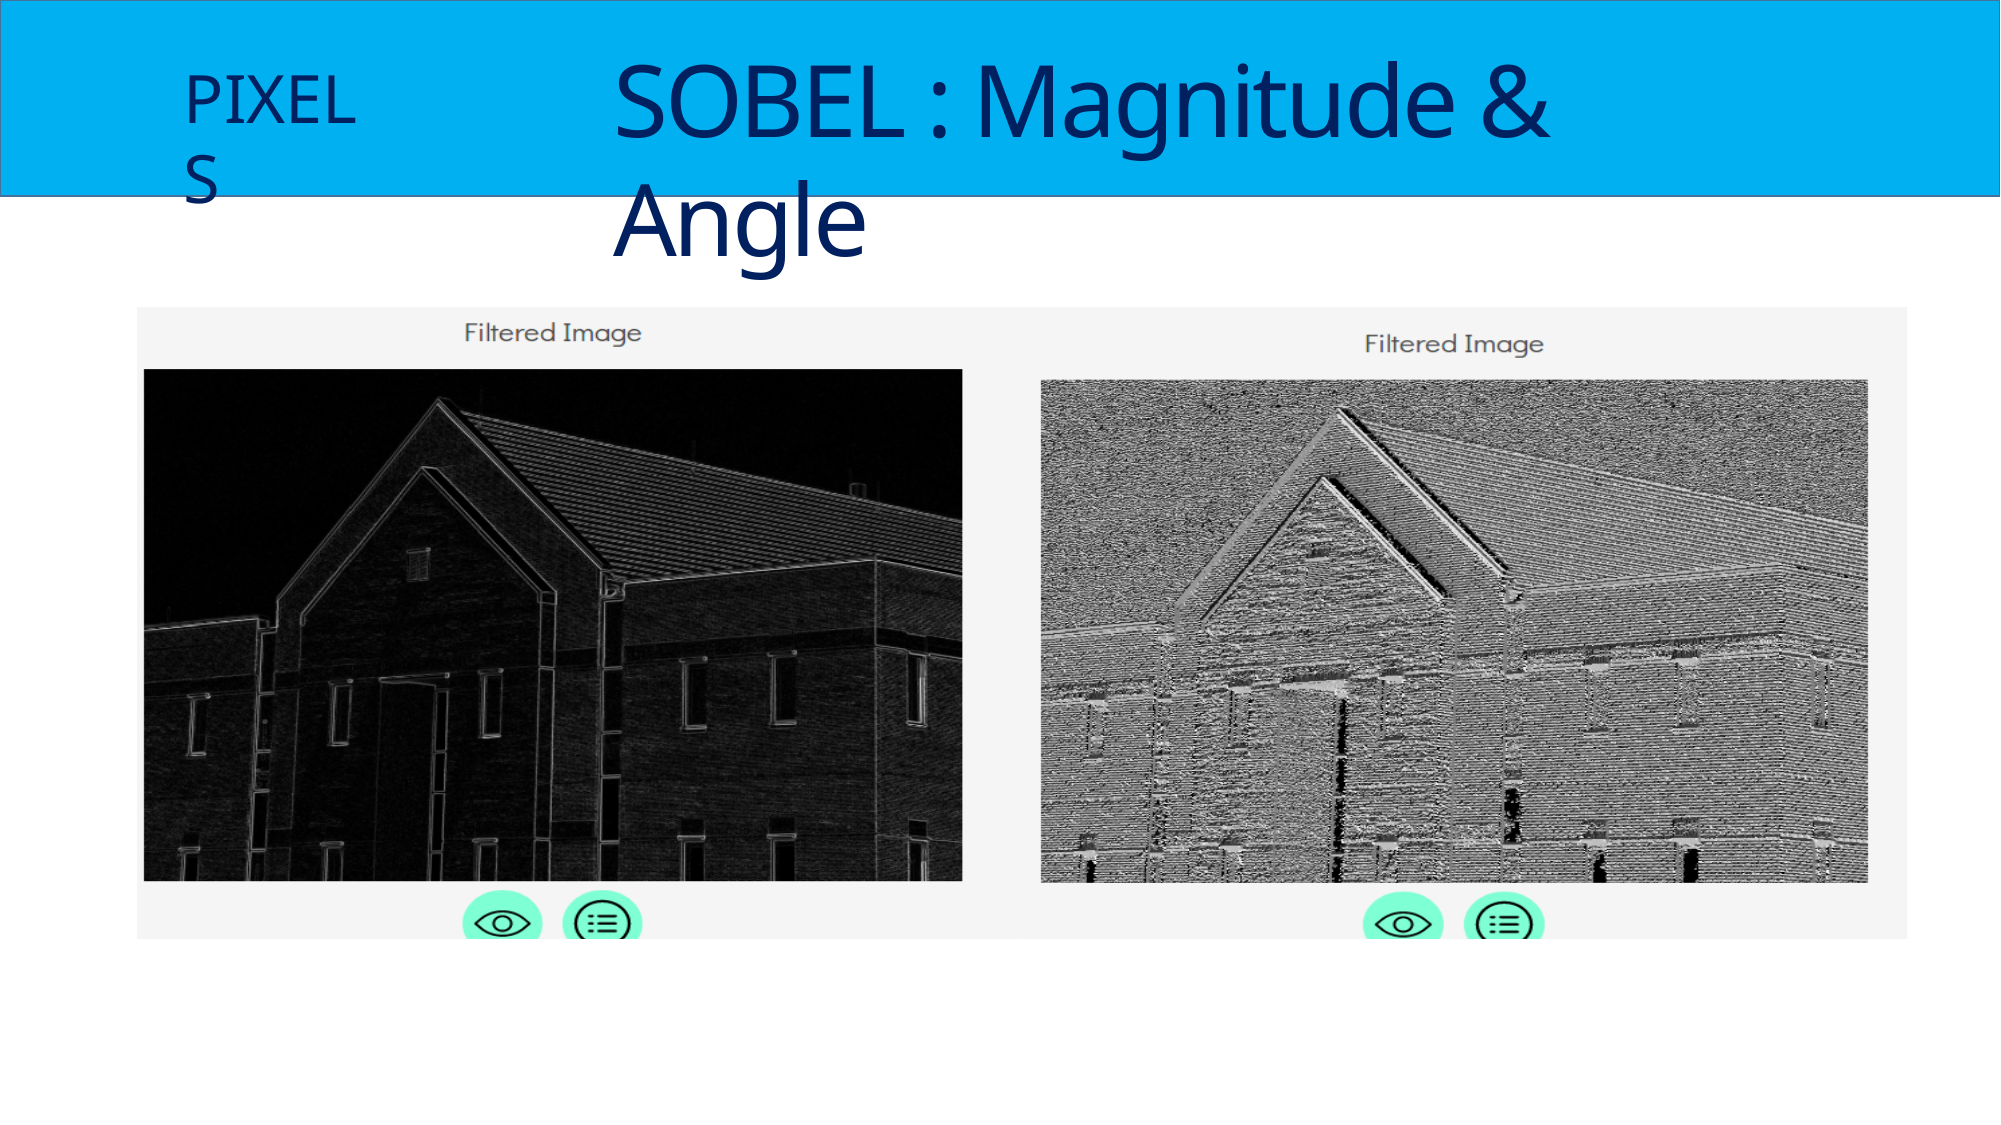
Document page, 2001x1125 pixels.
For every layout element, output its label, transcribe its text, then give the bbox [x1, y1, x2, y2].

text_box SOBEL : Magnitude & Angle [598, 29, 1712, 285]
text_box [0, 0, 2000, 197]
picture [137, 307, 1908, 939]
text_box PIXELS [168, 49, 394, 225]
